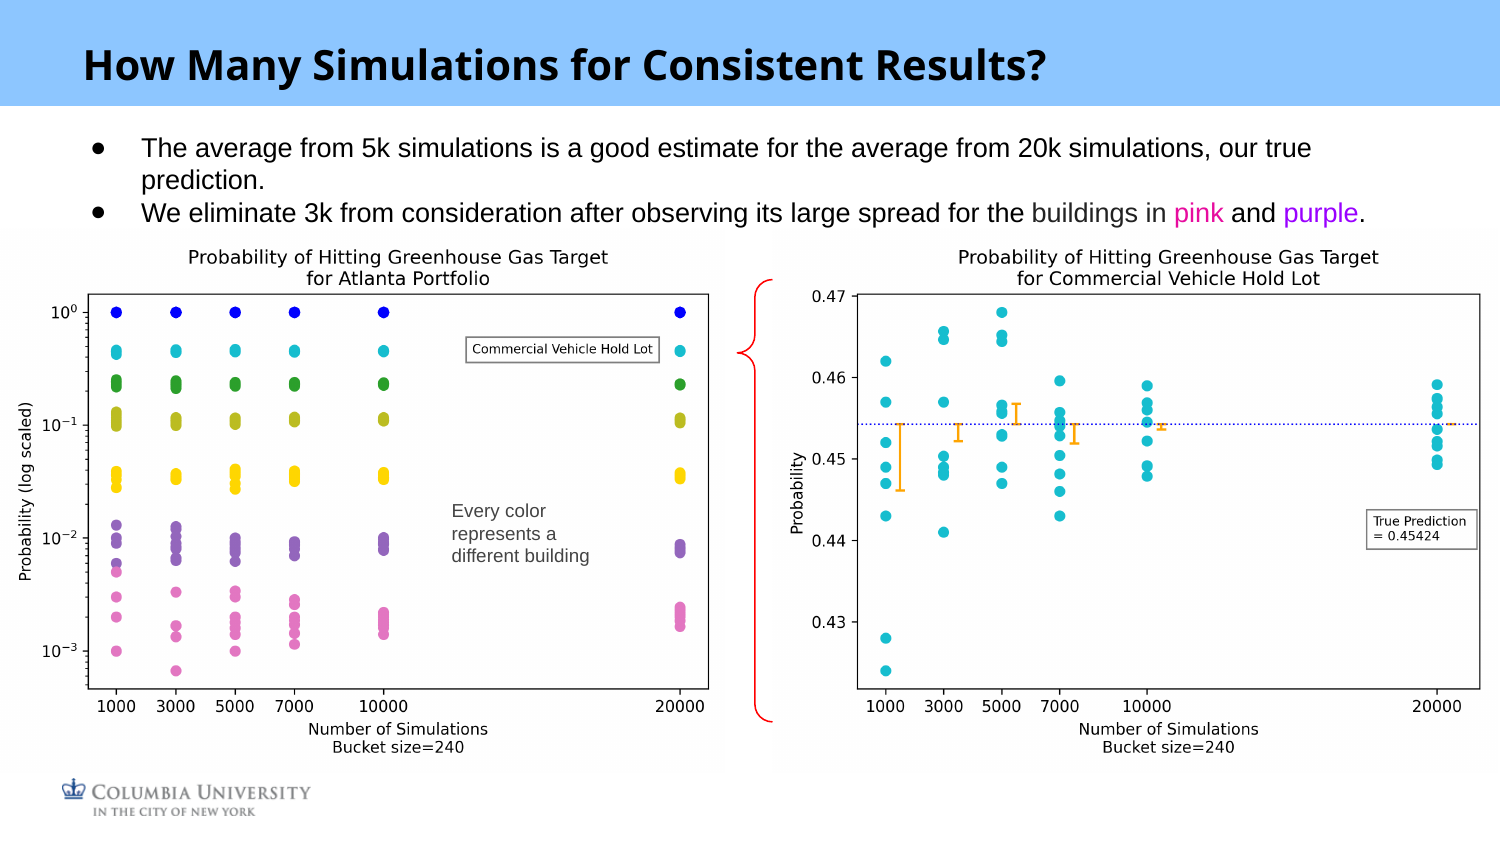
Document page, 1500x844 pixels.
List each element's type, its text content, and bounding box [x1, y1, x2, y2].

text_box [737, 280, 767, 721]
list The average from 5k simulations is a good estimate for the average from 20k simulations, our true prediction. We eliminate 3k from consideration after observing its large spread for the buildings in pink and purple. [51, 115, 1449, 225]
picture [0, 228, 725, 773]
picture [772, 228, 1498, 773]
picture [62, 778, 311, 816]
title How Many Simulations for Consistent Results? [67, 16, 1466, 111]
